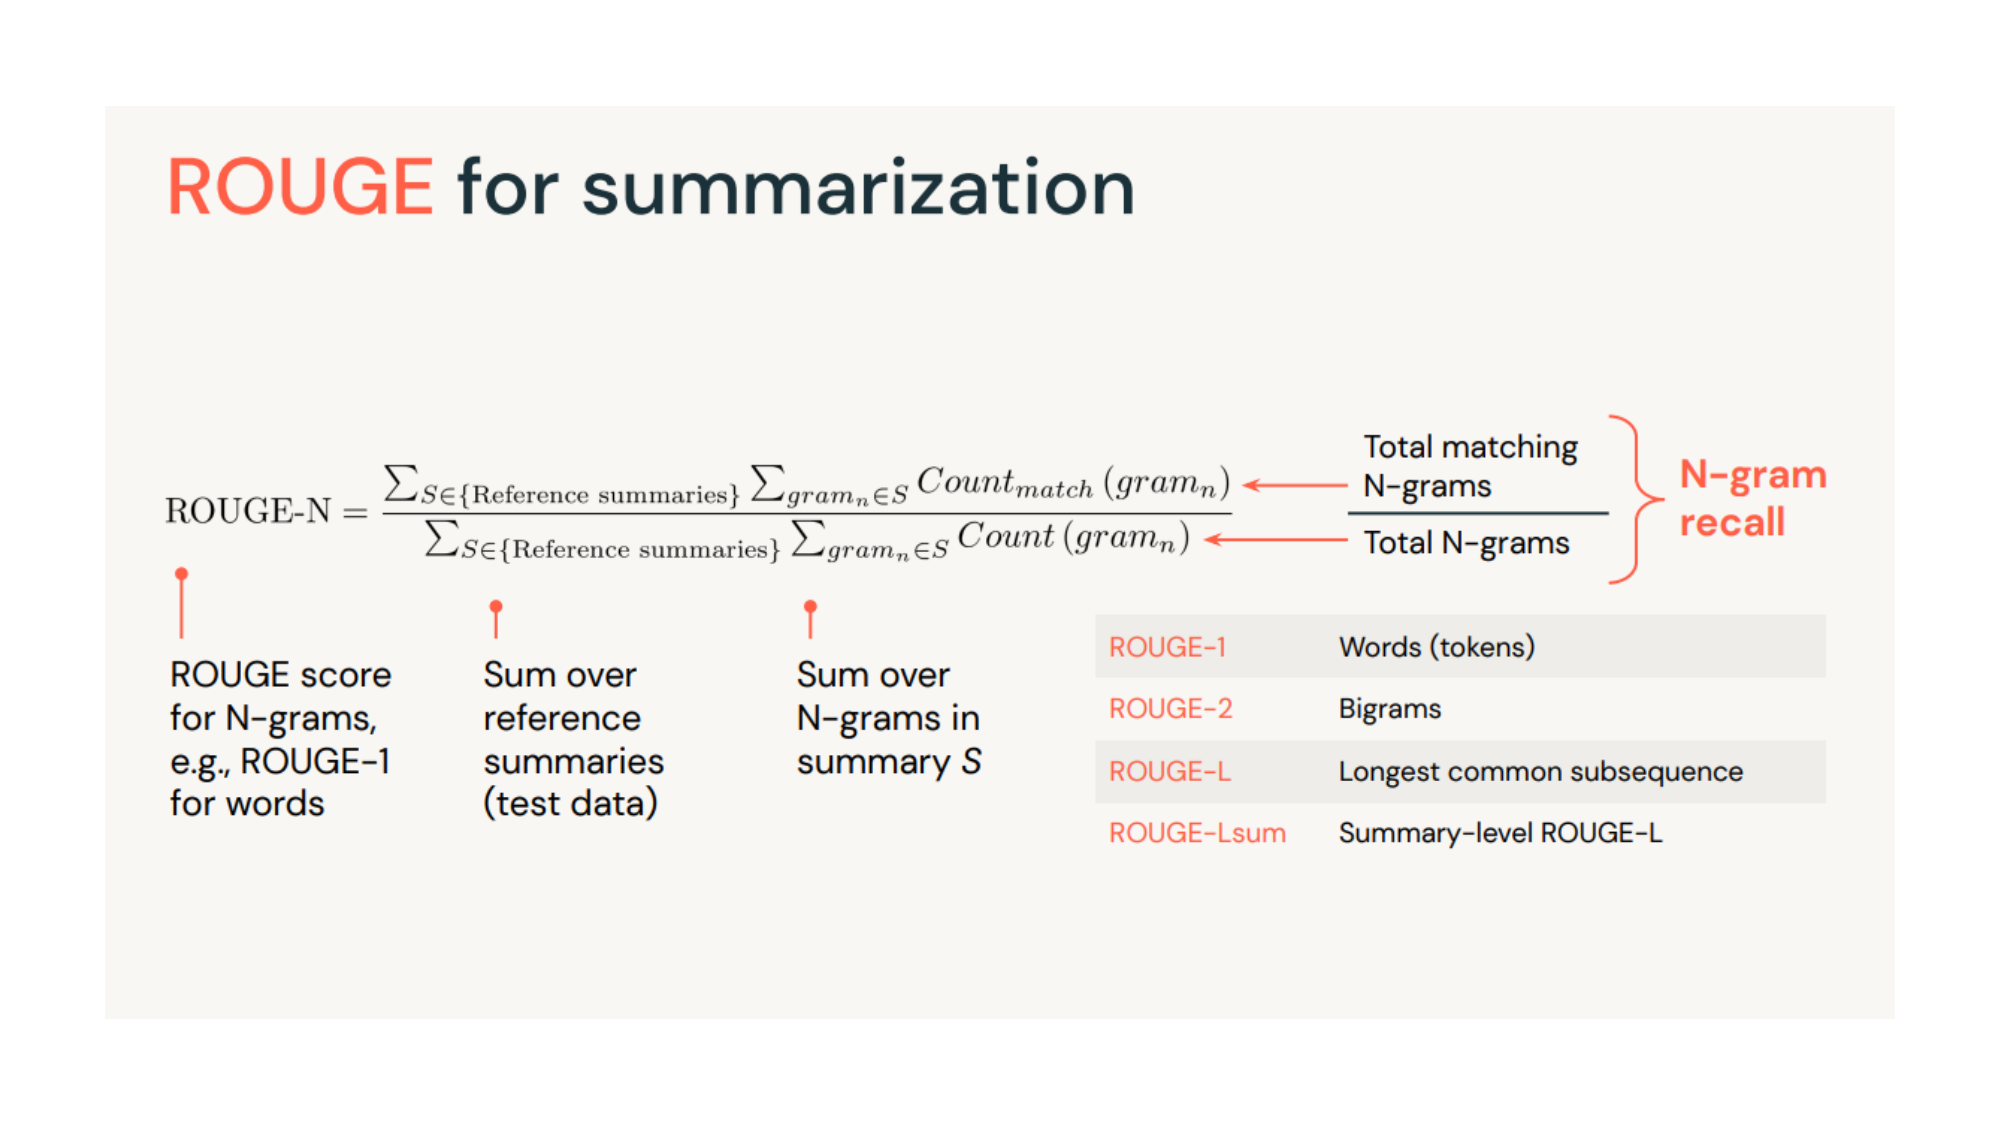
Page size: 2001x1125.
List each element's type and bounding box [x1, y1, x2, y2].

picture [105, 106, 1895, 1019]
